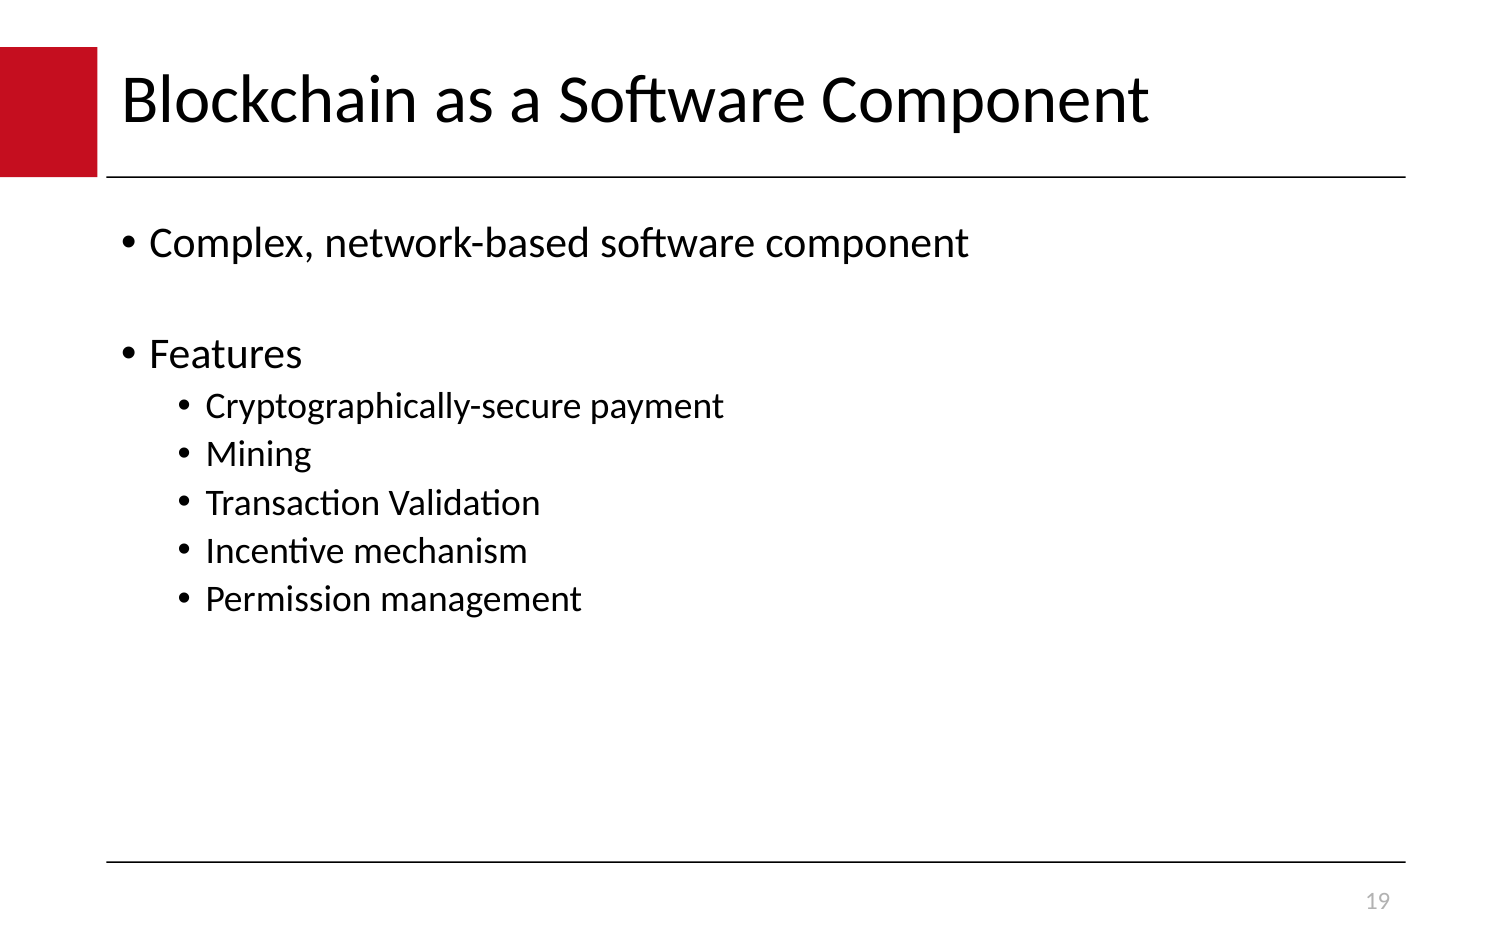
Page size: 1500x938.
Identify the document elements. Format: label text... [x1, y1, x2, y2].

list Complex, network-based software component Features Cryptographically-secure payment Mining Transaction Validation Incentive mechanism Permission management [106, 212, 1406, 844]
slide_number 19 [1101, 880, 1406, 918]
title Blockchain as a Software Component [106, 47, 1406, 154]
